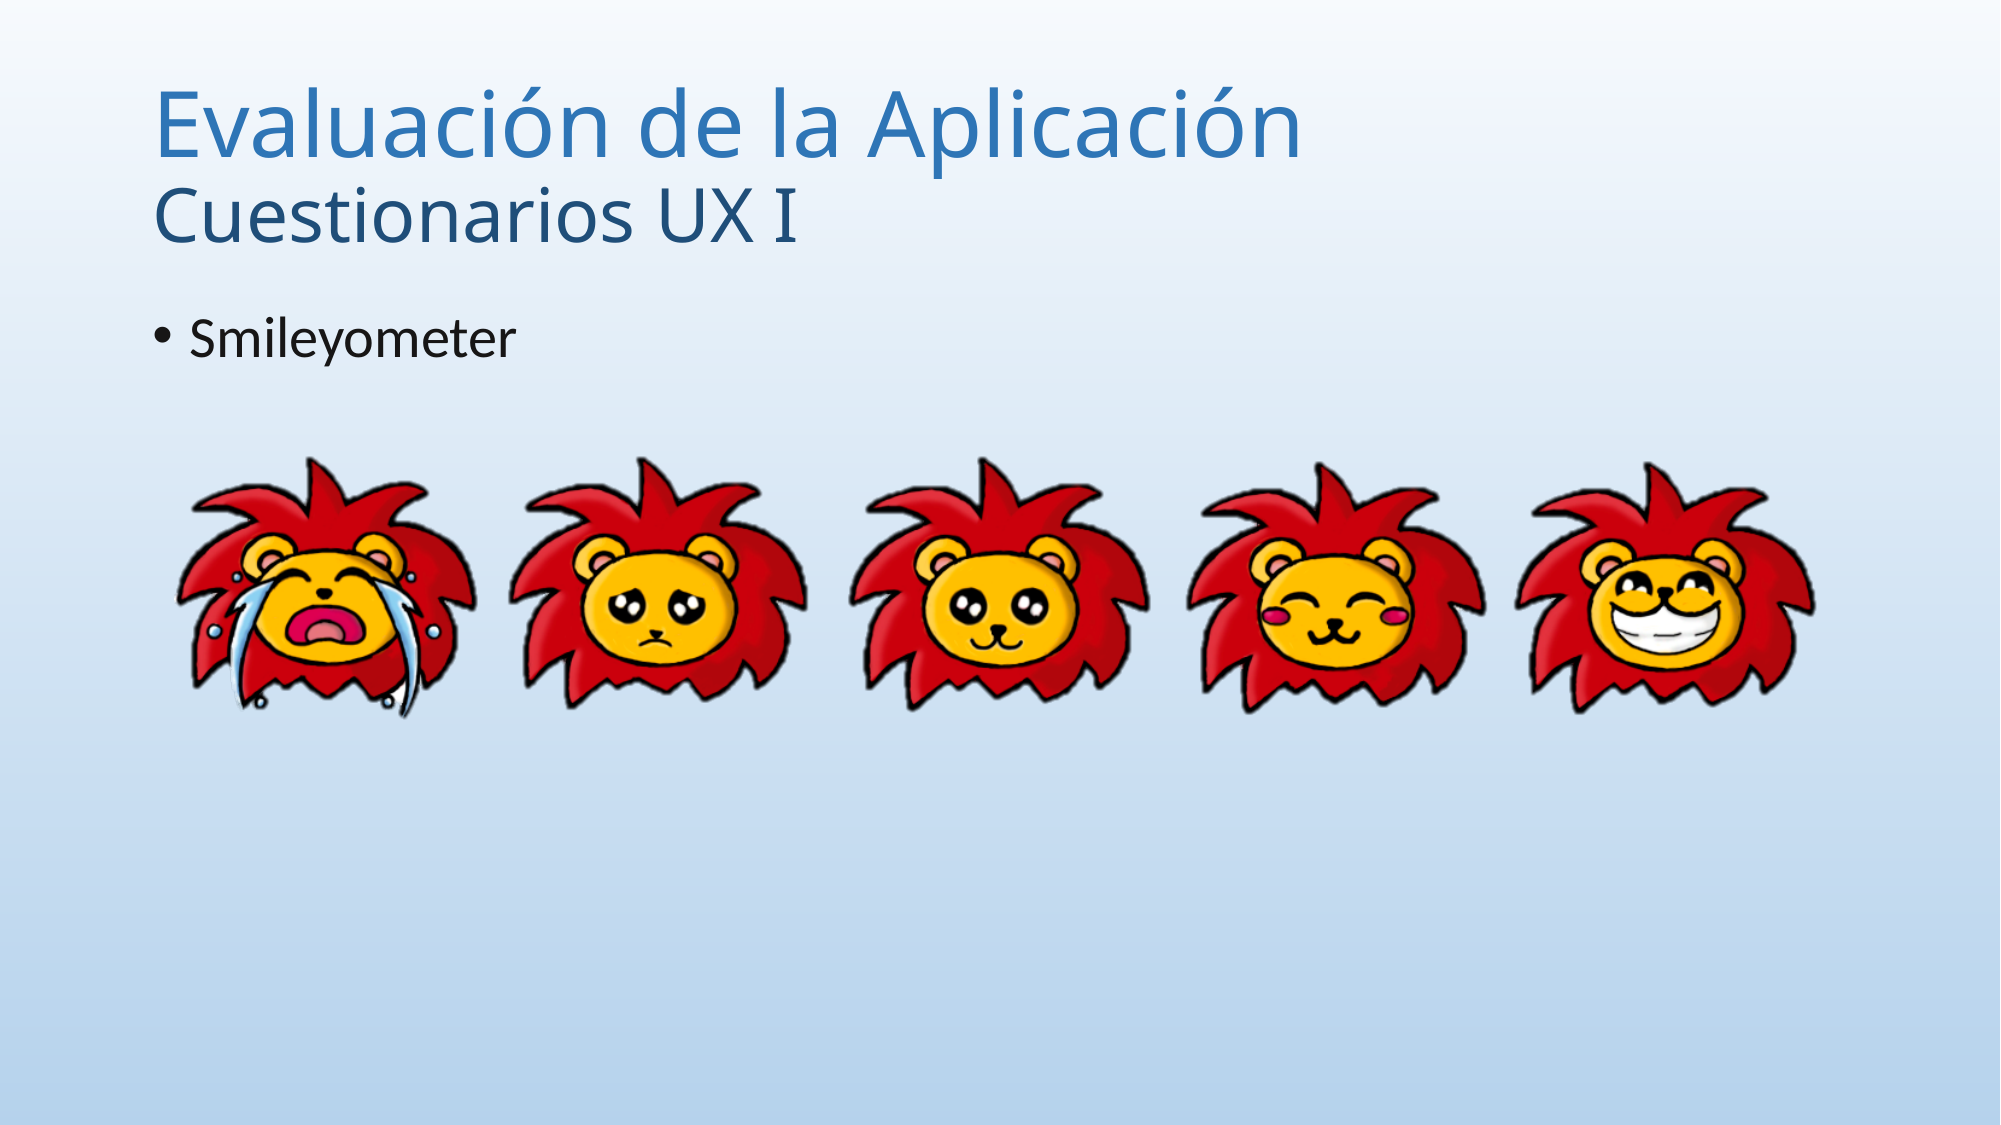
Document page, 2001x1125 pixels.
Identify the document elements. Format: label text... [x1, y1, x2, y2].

title Evaluación de la Aplicación Cuestionarios UX I [137, 59, 1863, 278]
picture [174, 454, 1825, 732]
list Smileyometer [137, 299, 1863, 1014]
